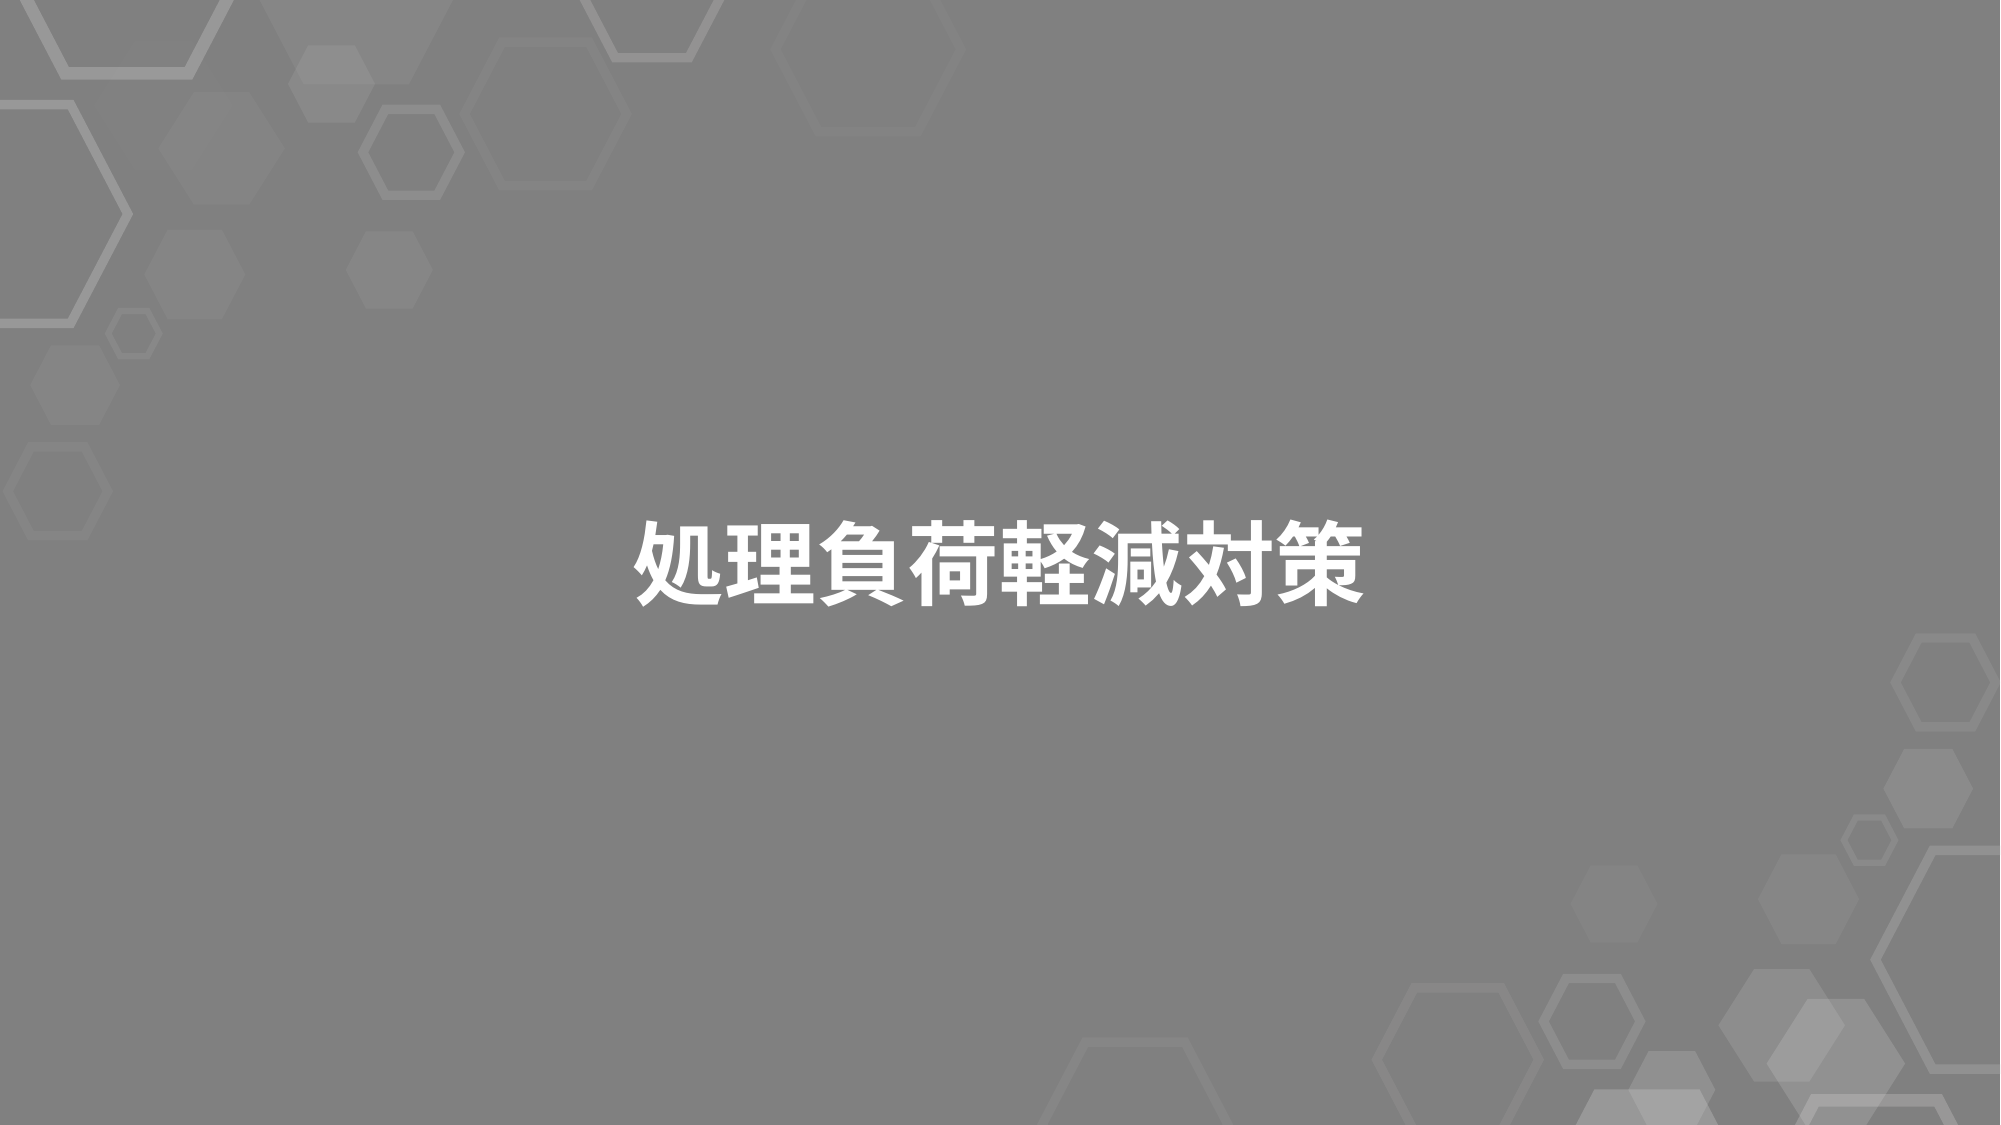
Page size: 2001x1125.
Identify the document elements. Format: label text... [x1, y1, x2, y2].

text_box 処理負荷軽減対策 [618, 499, 1382, 624]
